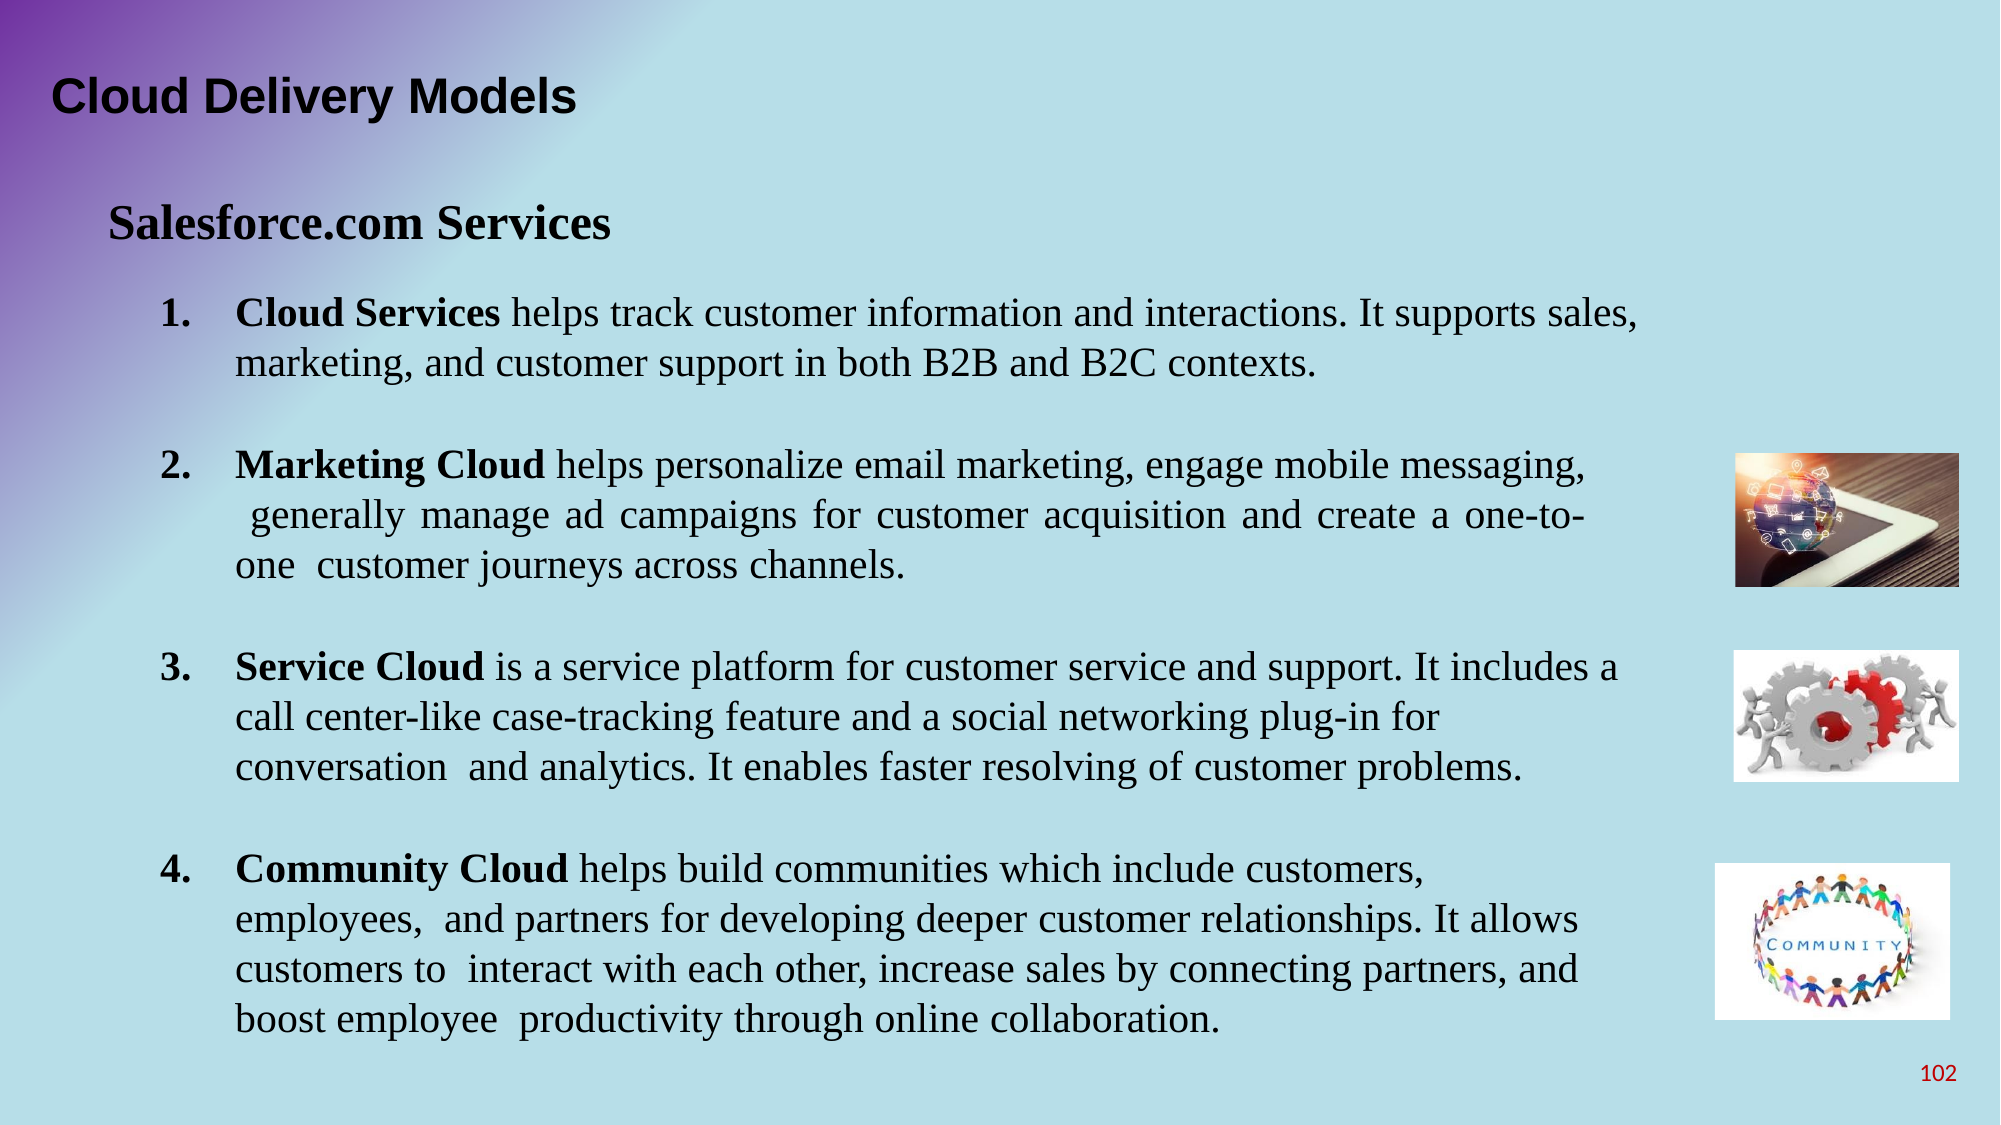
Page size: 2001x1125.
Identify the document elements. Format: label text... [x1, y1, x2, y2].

title Cloud Delivery Models [48, 61, 581, 251]
text_box 102 [1913, 1060, 1964, 1087]
text_box [1733, 650, 1959, 782]
text_box [1714, 863, 1951, 1020]
text_box Salesforce.com Services Cloud Services helps track customer information and interactions. It supports sales, marketing, and customer support in both B2B and B2C contexts. Marketing Cloud helps personalize email marketing, engage mobile messaging, generally manage ad campaigns for customer acquisition and create a one-to-one customer journeys across channels. Service Cloud is a service platform for customer service and support. It includes a call center-like case-tracking feature and a social networking plug-in for conversation and analytics. It enables faster resolving of customer problems. Community Cloud helps build communities which include customers, employees, and partners for developing deeper customer relationships. It allows customers to interact with each other, increase sales by connecting partners, and boost employee productivity through online collaboration. [105, 187, 1662, 1041]
text_box [1735, 453, 1959, 587]
